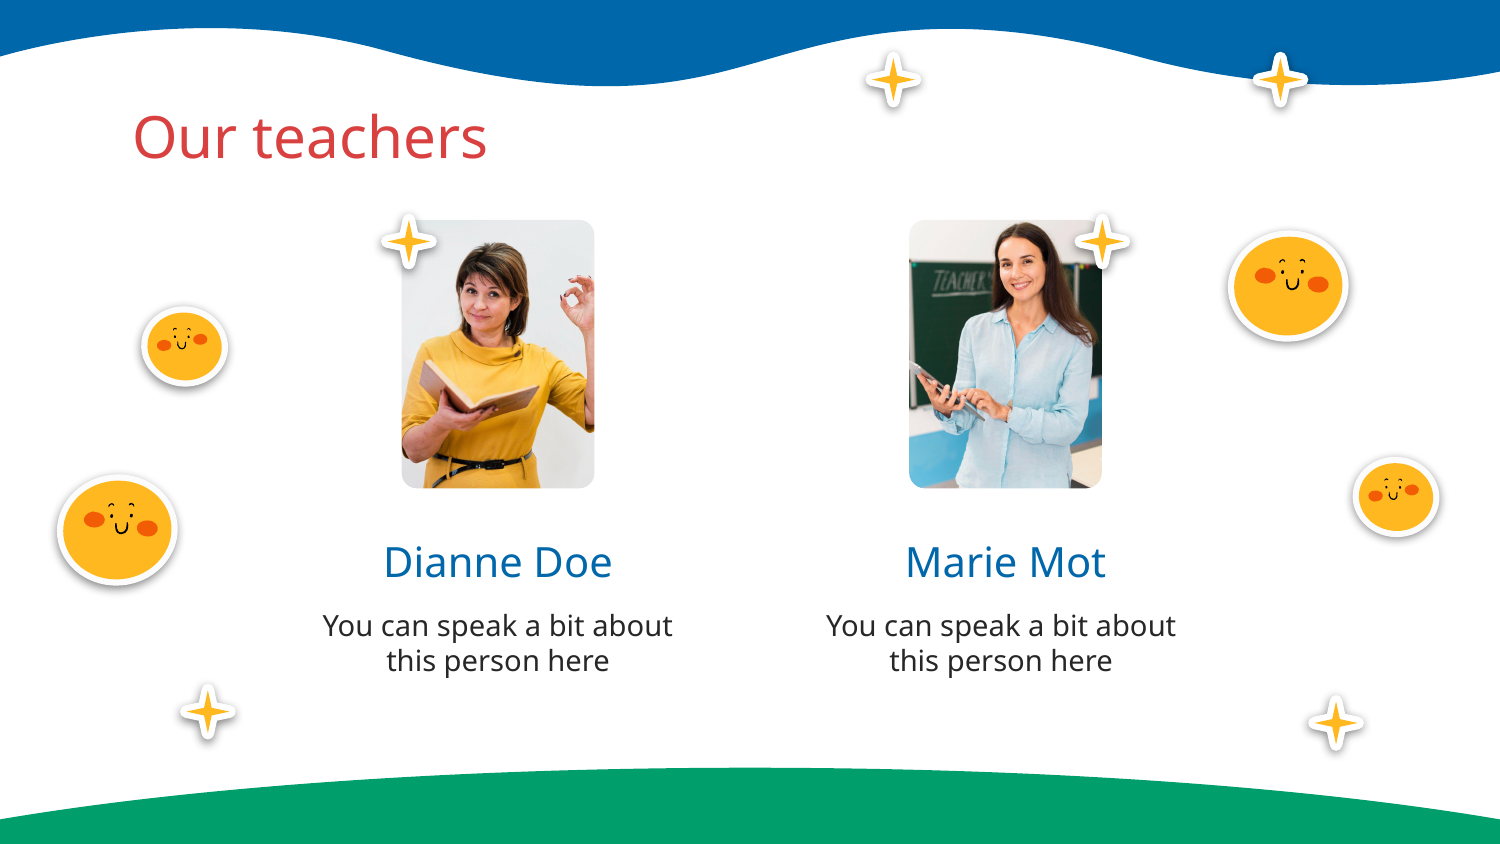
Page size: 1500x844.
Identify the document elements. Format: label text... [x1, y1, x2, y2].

list You can speak a bit about this person here [285, 608, 711, 702]
title Marie Mot [792, 513, 1218, 608]
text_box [60, 477, 174, 583]
title Dianne Doe [285, 513, 711, 608]
picture [401, 219, 595, 489]
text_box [1231, 233, 1345, 339]
picture [908, 219, 1102, 489]
title Our teachers [116, 88, 1383, 183]
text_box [1357, 460, 1436, 534]
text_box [145, 310, 224, 383]
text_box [387, 219, 431, 264]
list You can speak a bit about this person here [792, 608, 1218, 702]
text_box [1080, 219, 1125, 264]
